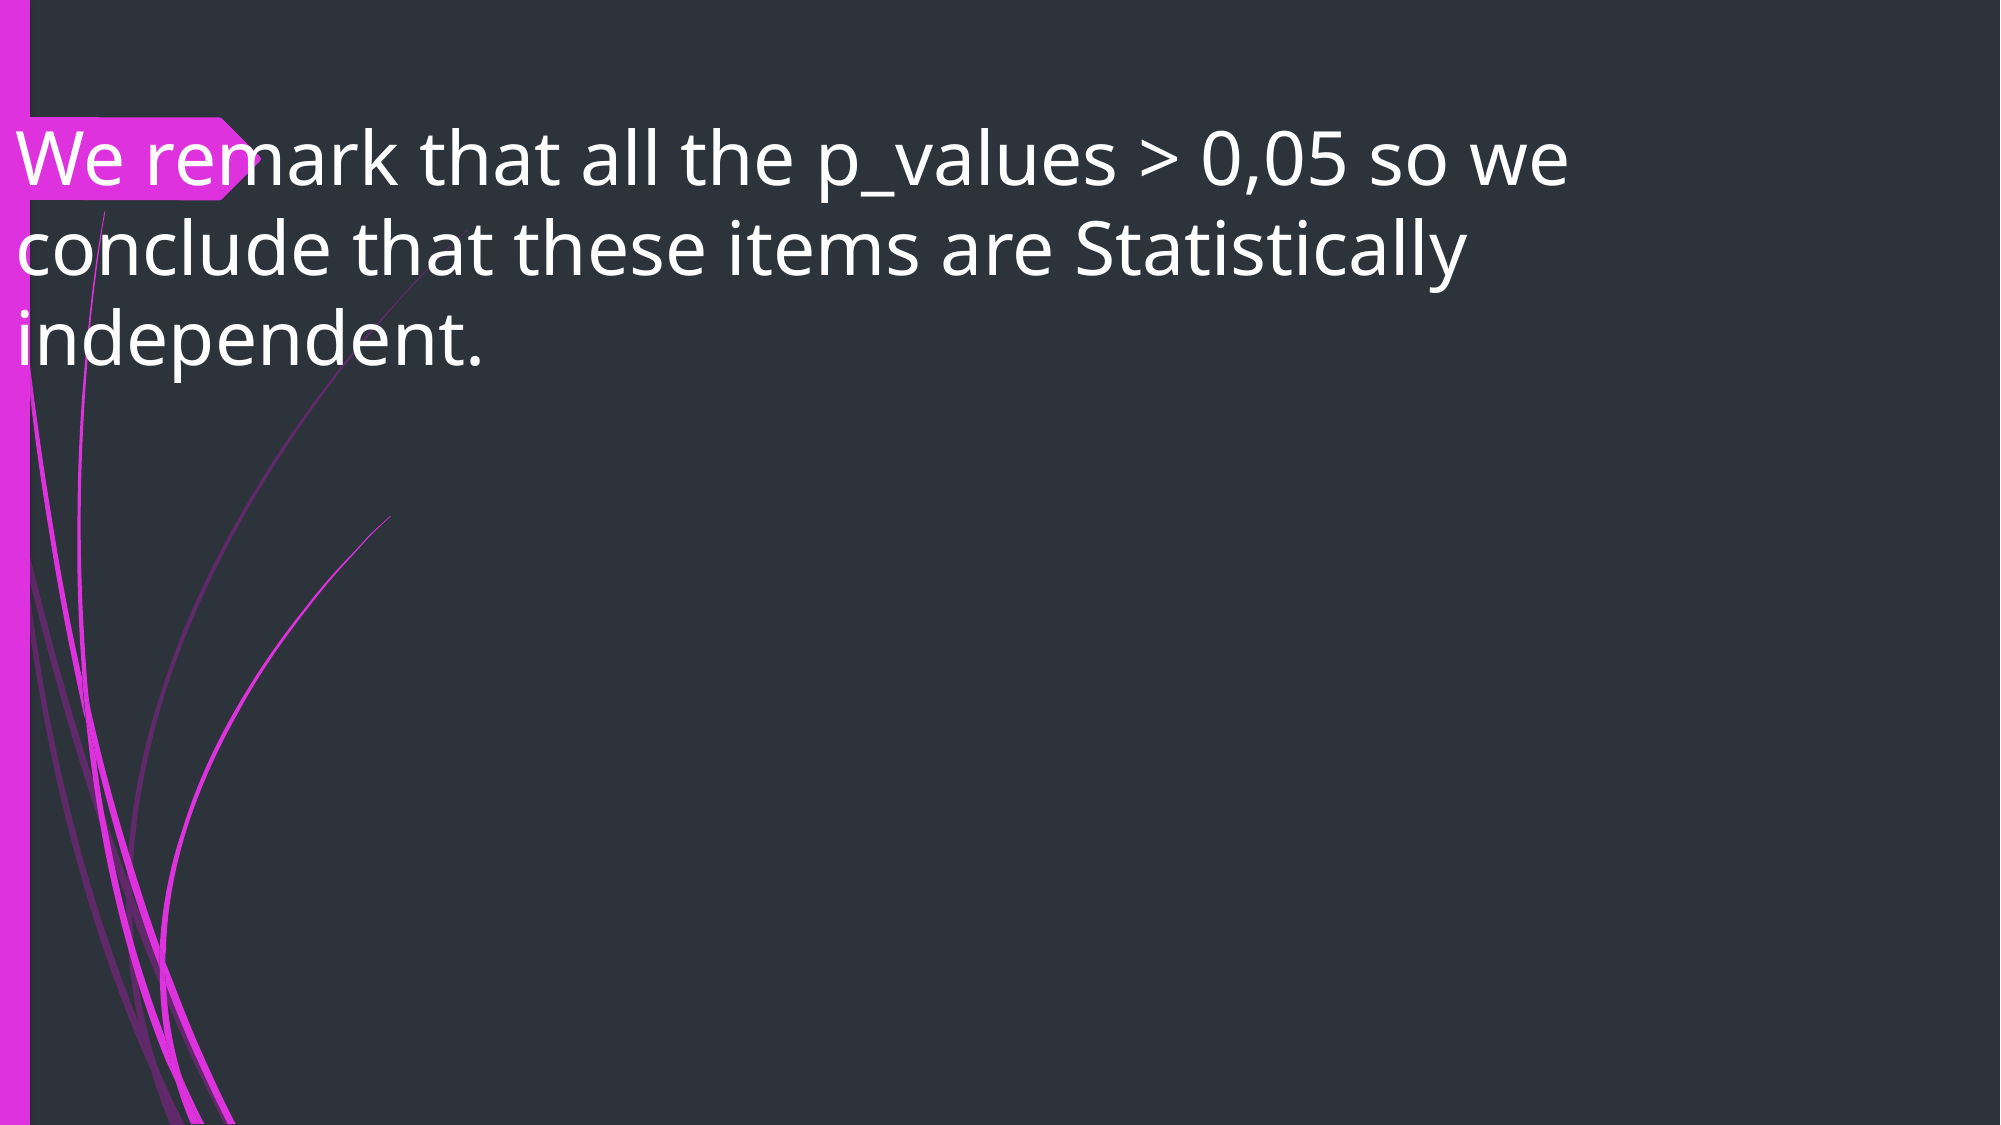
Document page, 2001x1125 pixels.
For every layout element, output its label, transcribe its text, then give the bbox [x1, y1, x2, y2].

title We remark that all the p_values > 0,05 so we conclude that these items are Statistically independent. [0, 102, 1888, 728]
